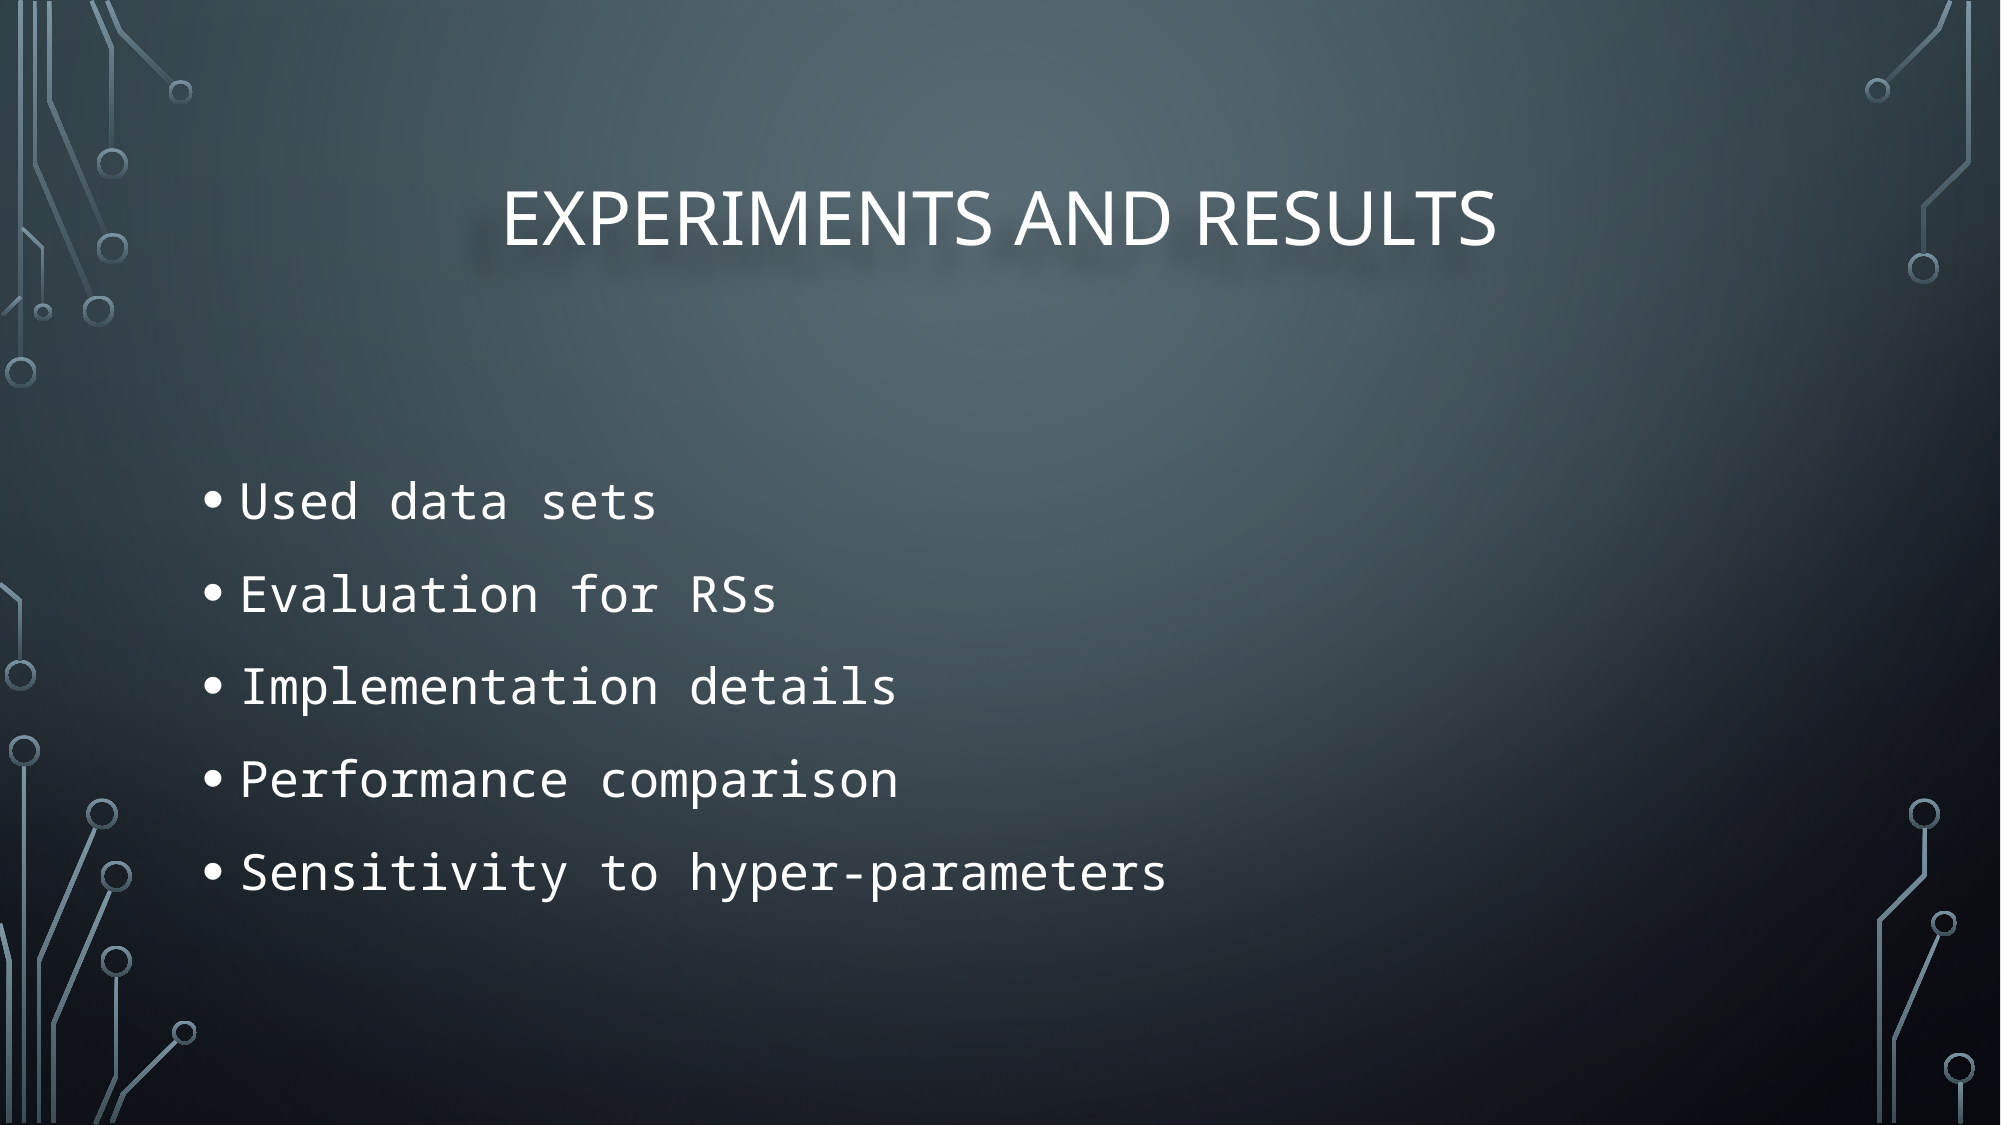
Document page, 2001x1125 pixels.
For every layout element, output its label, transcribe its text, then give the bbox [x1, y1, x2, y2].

text_box Experiments and results [187, 99, 1813, 343]
text_box Used data sets Evaluation for RSs Implementation details Performance comparison Sensitivity to hyper-parameters [187, 368, 1813, 950]
